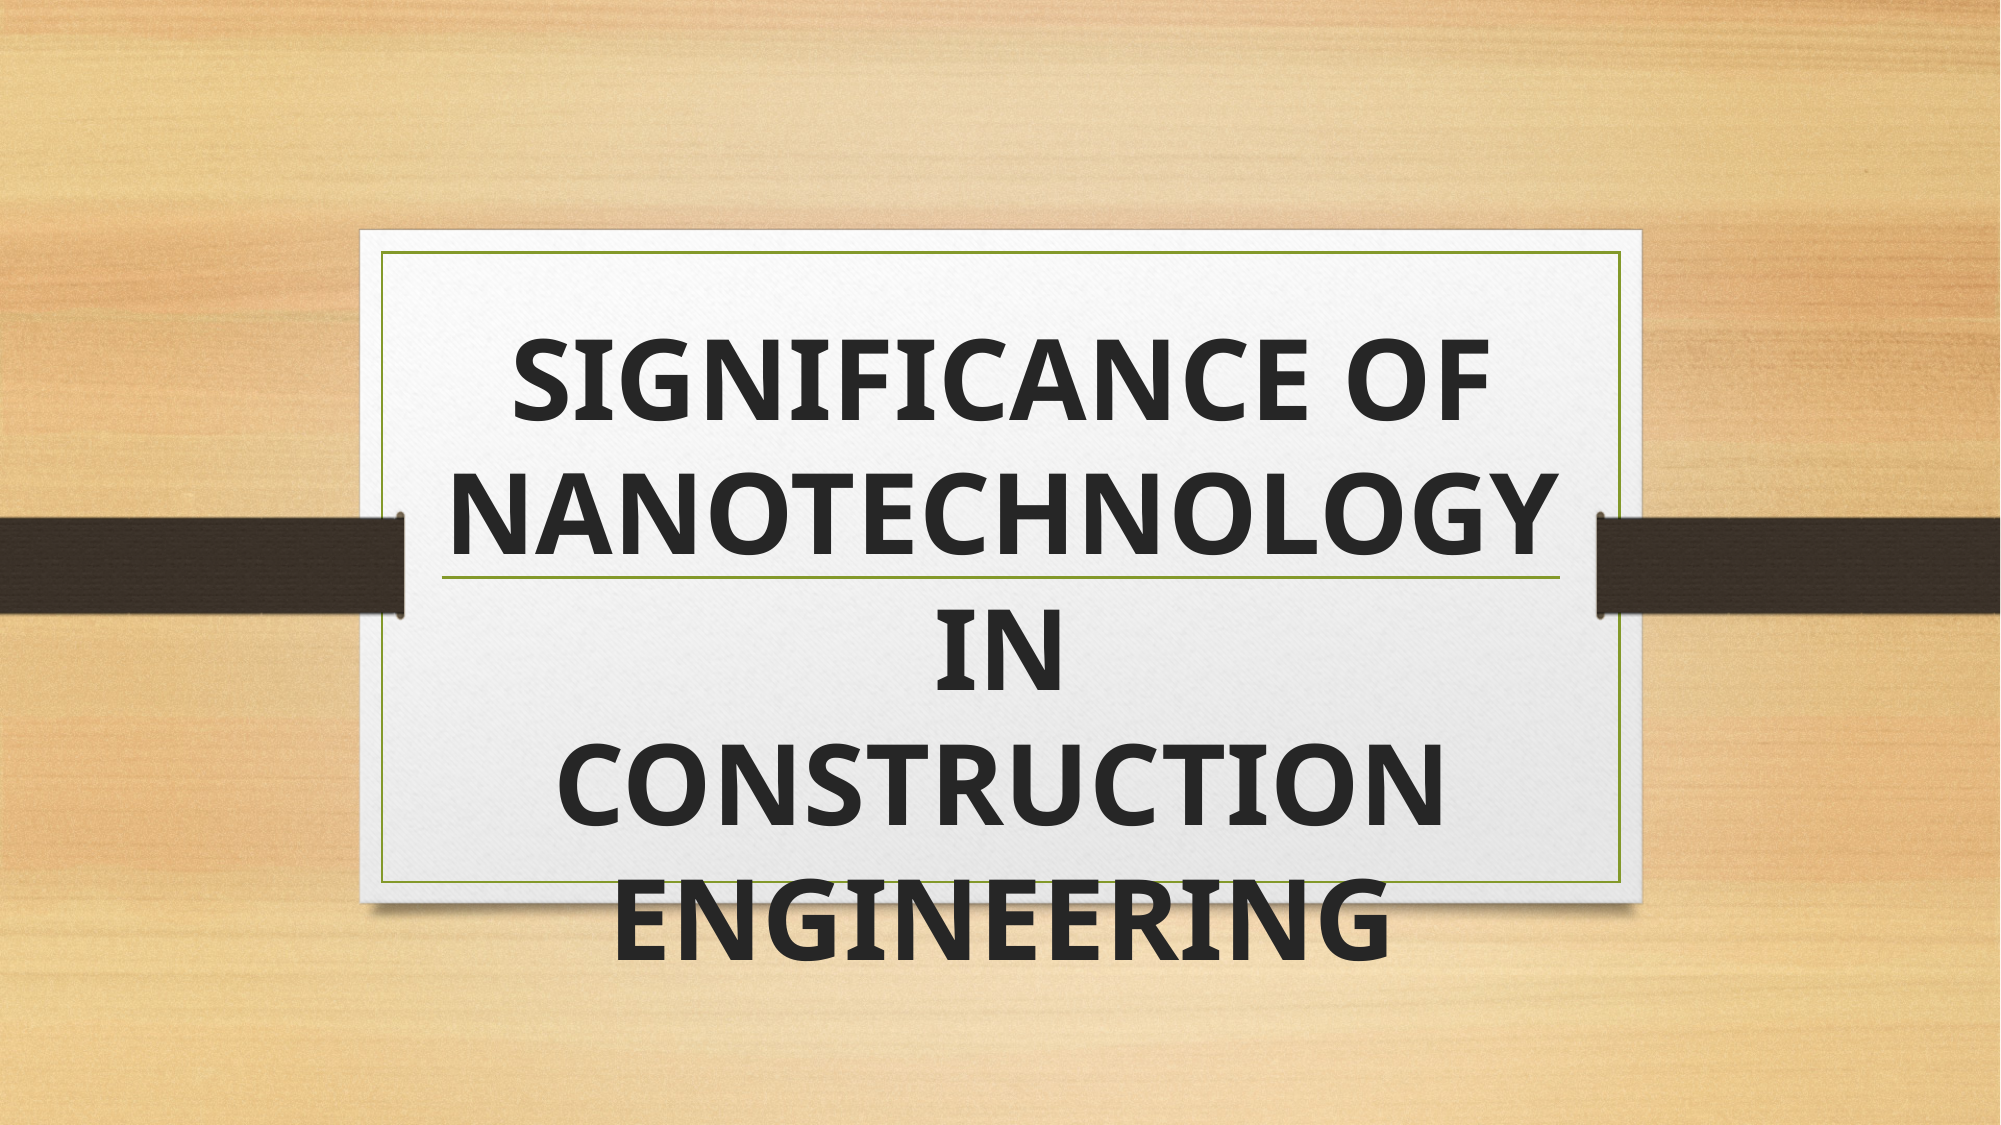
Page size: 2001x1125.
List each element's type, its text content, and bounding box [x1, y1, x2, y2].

picture [0, 0, 2001, 1125]
text_box SIGNIFICANCE OF NANOTECHNOLOGY IN CONSTRUCTION ENGINEERING [384, 299, 1621, 990]
